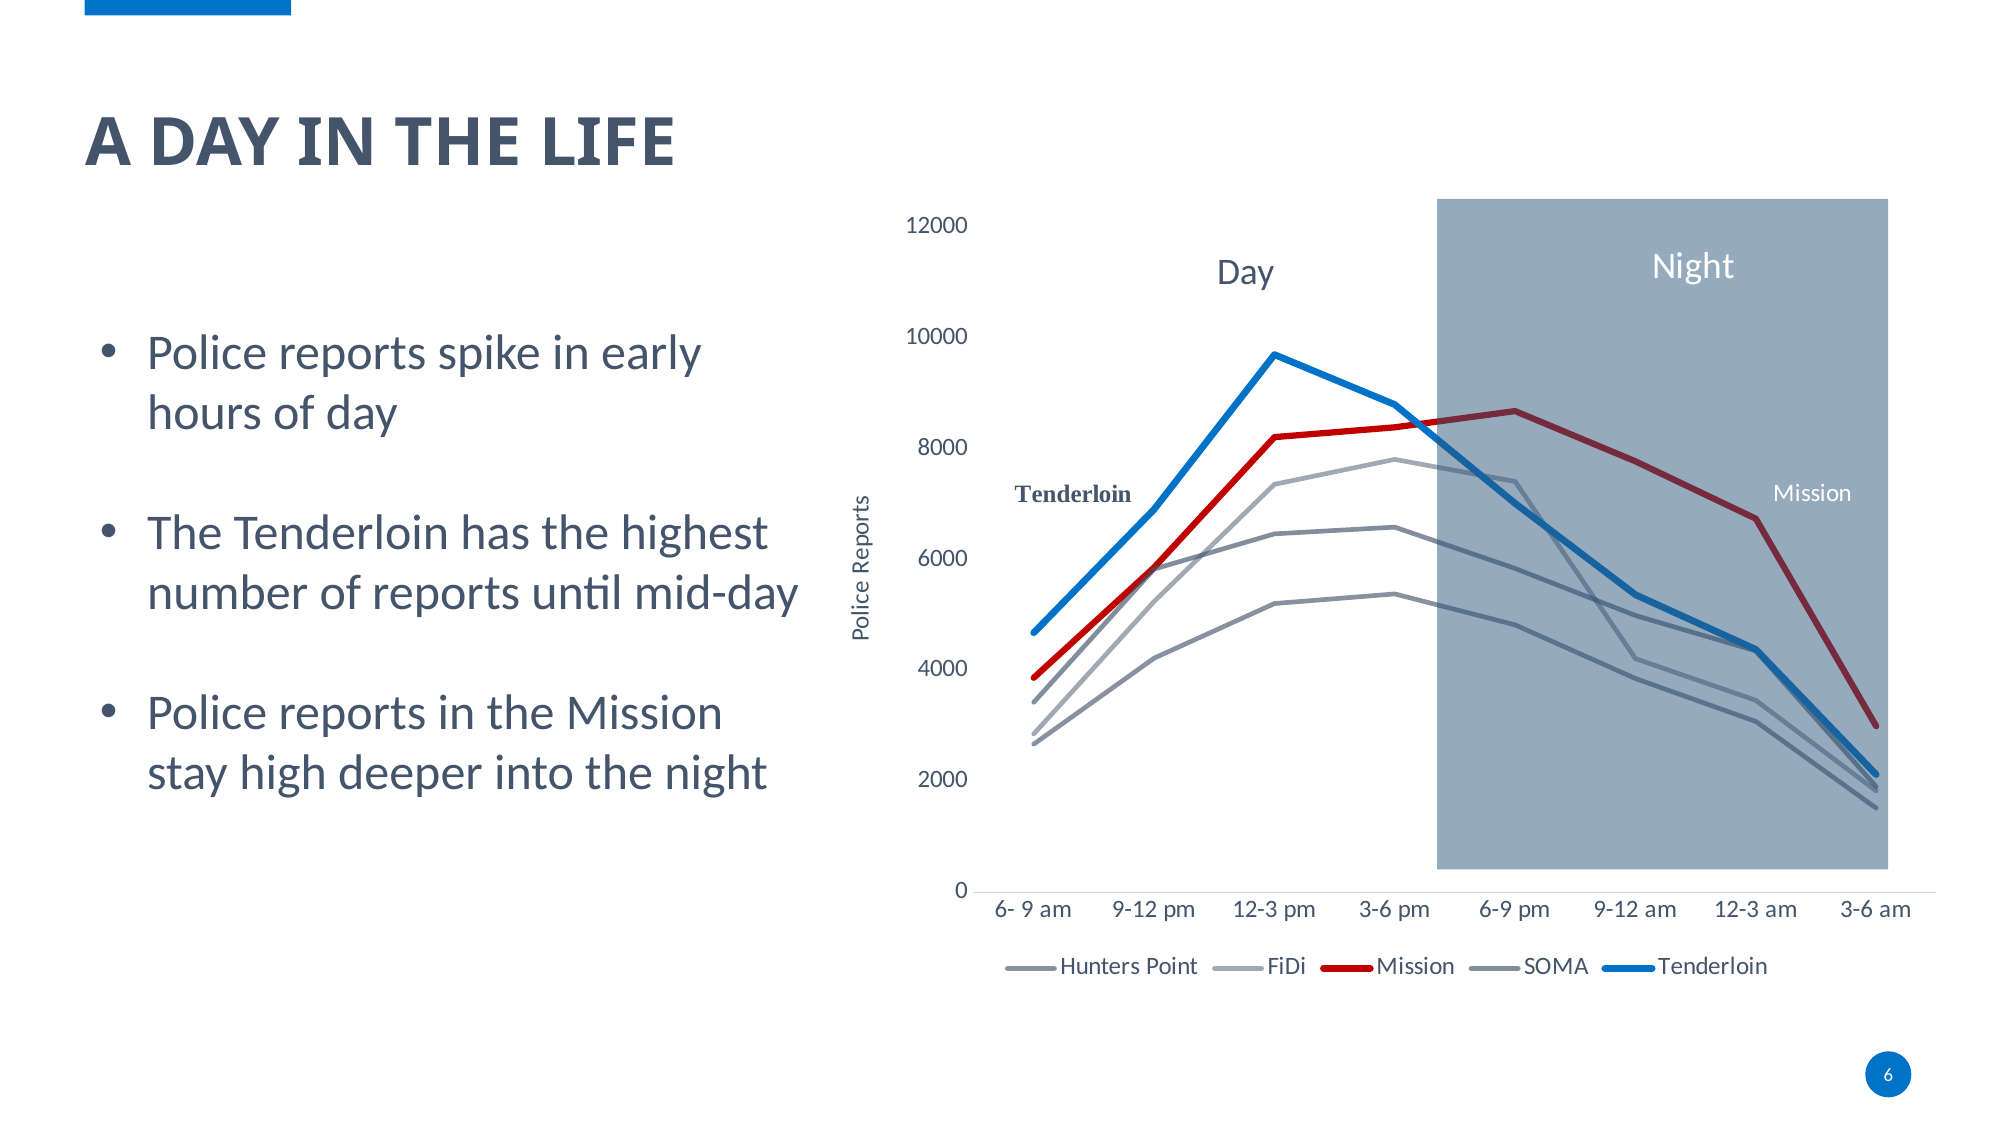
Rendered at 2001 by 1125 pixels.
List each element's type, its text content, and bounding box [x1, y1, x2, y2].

chart [815, 198, 1960, 988]
slide_number 6 [1864, 1059, 1913, 1090]
title A Day In the Life [85, 28, 1915, 180]
text_box Police reports spike in early hours of day The Tenderloin has the highest number of reports until mid-day Police reports in the Mission stay high deeper into the night [85, 312, 815, 808]
